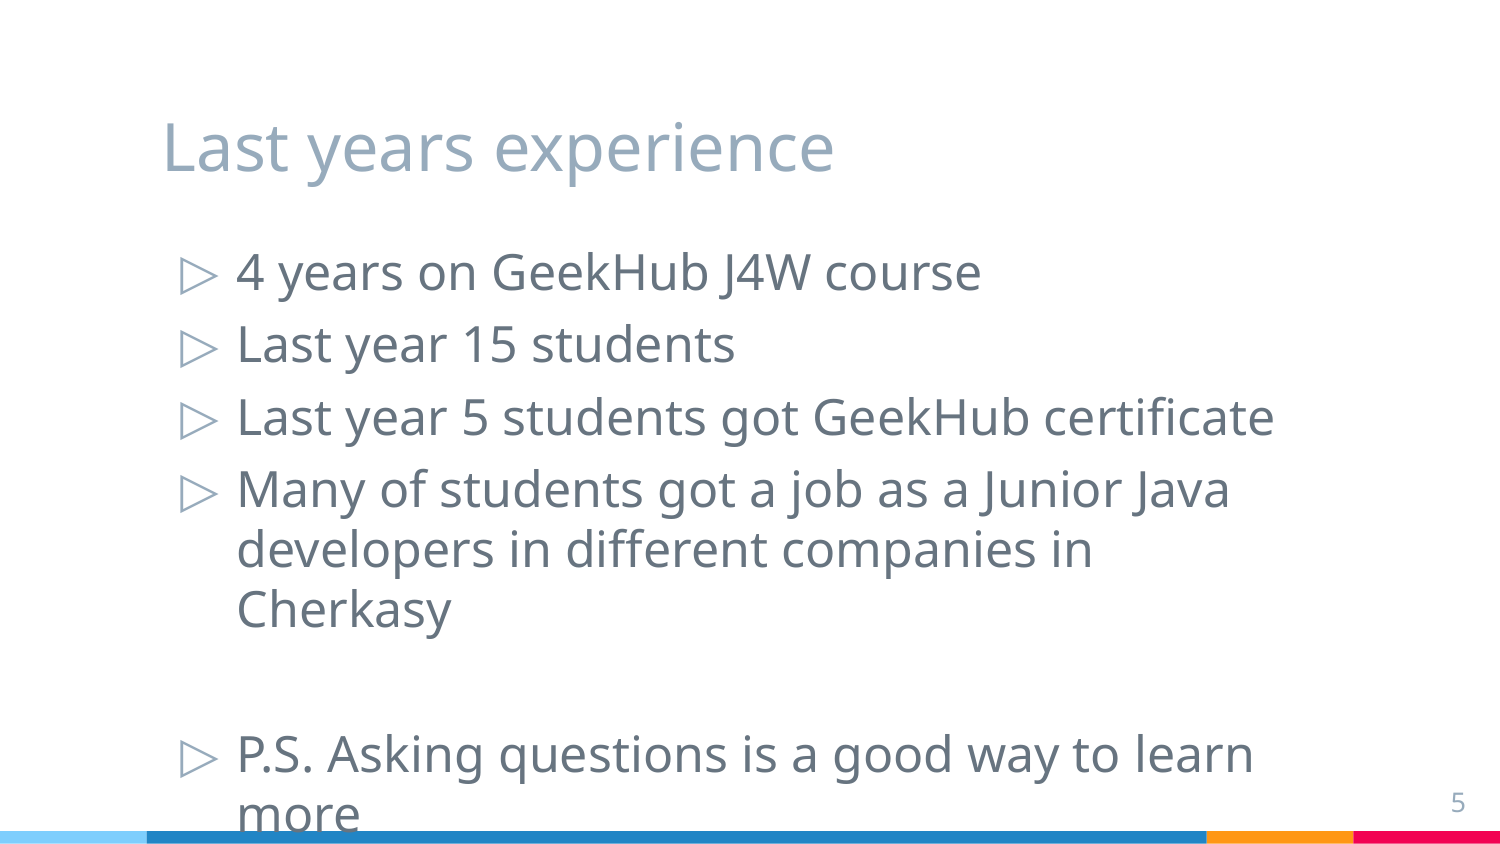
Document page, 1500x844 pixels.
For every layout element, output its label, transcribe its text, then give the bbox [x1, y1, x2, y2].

list 4 years on GeekHub J4W course Last year 15 students Last year 5 students got GeekHub certificate Many of students got a job as a Junior Java developers in different companies in Cherkasy P.S. Asking questions is a good way to learn more [146, 225, 1322, 809]
title Last years experience [146, 58, 1207, 200]
slide_number 5 [1391, 770, 1482, 822]
